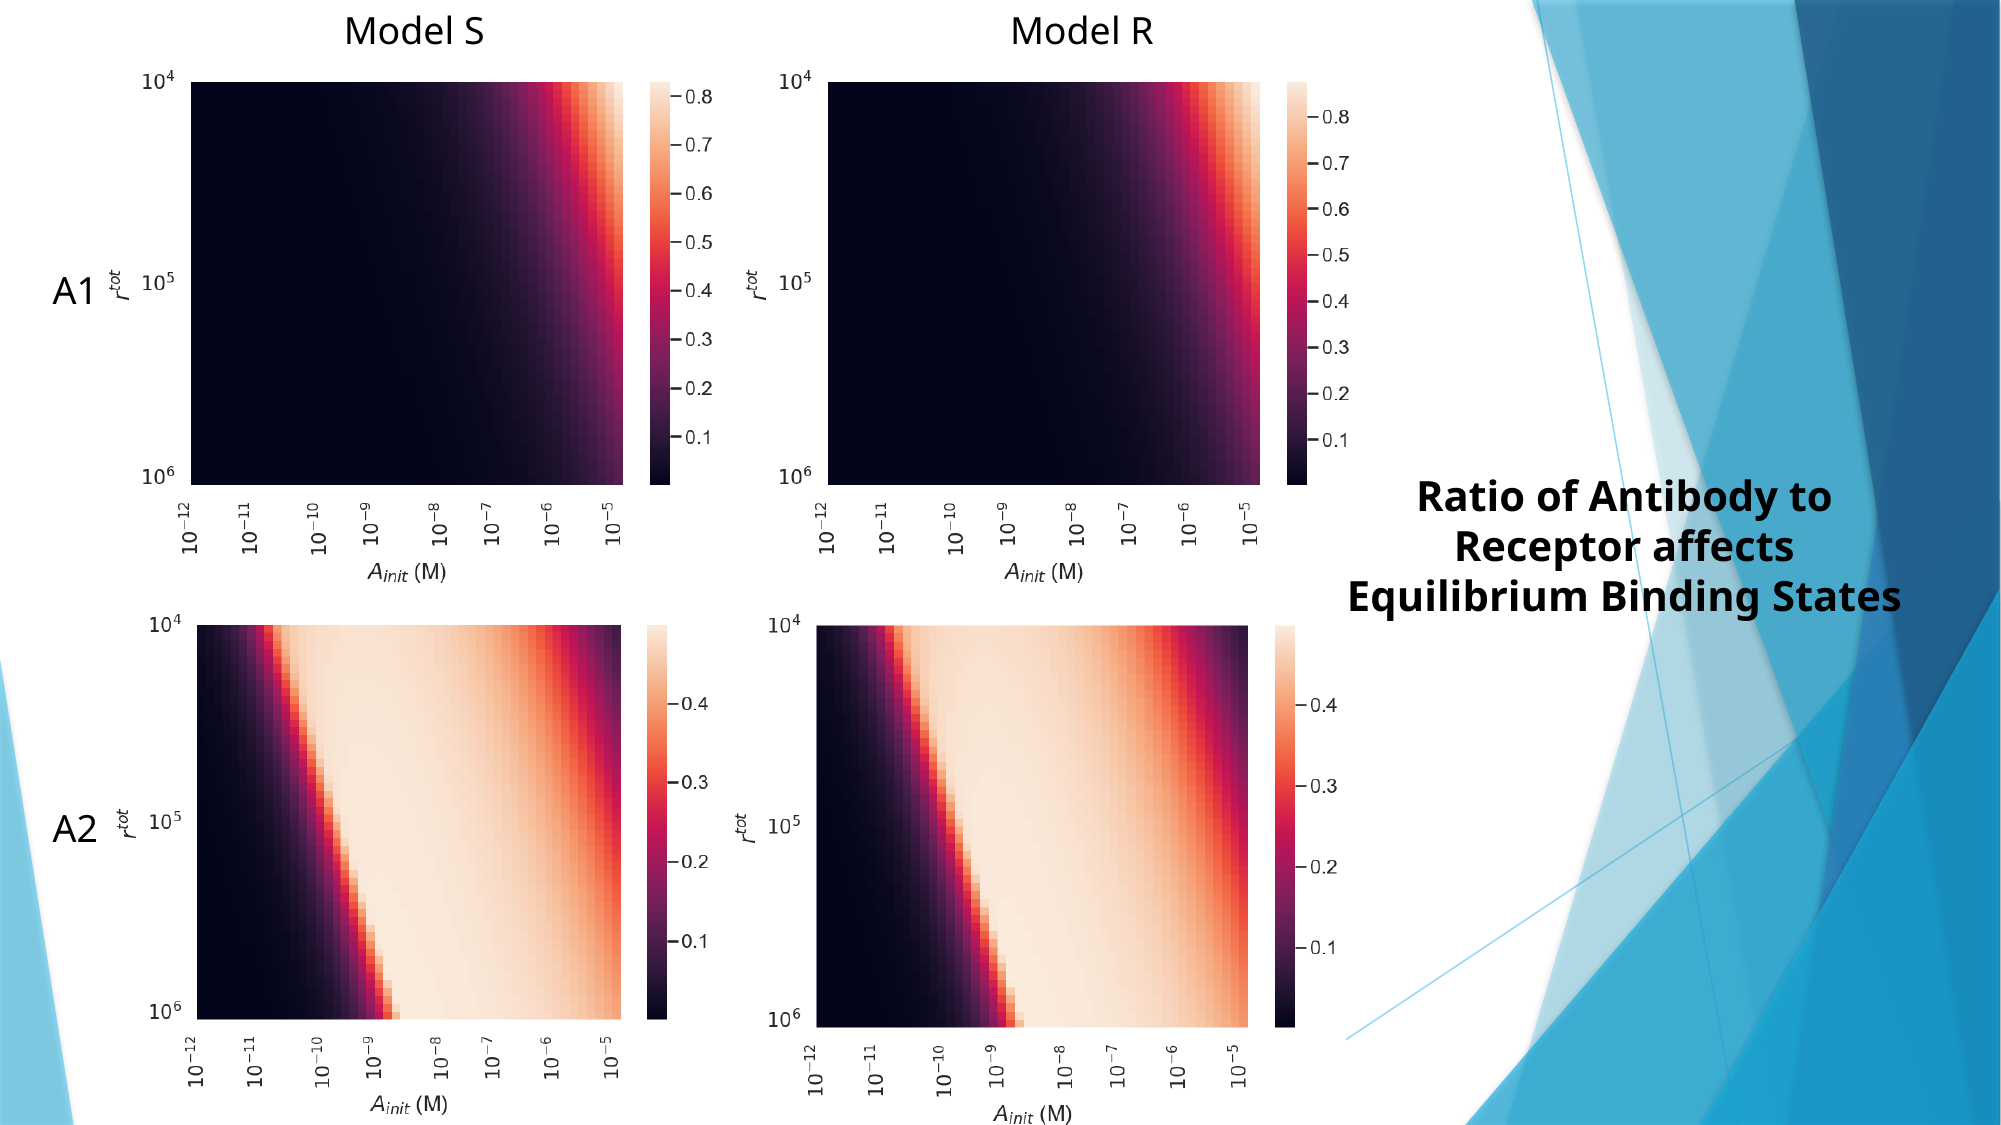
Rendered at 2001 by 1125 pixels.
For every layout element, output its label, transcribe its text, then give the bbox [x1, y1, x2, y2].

text_box Ratio of Antibody to Receptor affects Equilibrium Binding States [1350, 461, 1920, 627]
text_box Model S [329, 0, 500, 47]
text_box A1 [38, 259, 98, 320]
text_box Model R [995, 0, 1169, 47]
picture [728, 48, 1358, 1125]
text_box A2 [38, 798, 106, 858]
picture [102, 48, 722, 1125]
